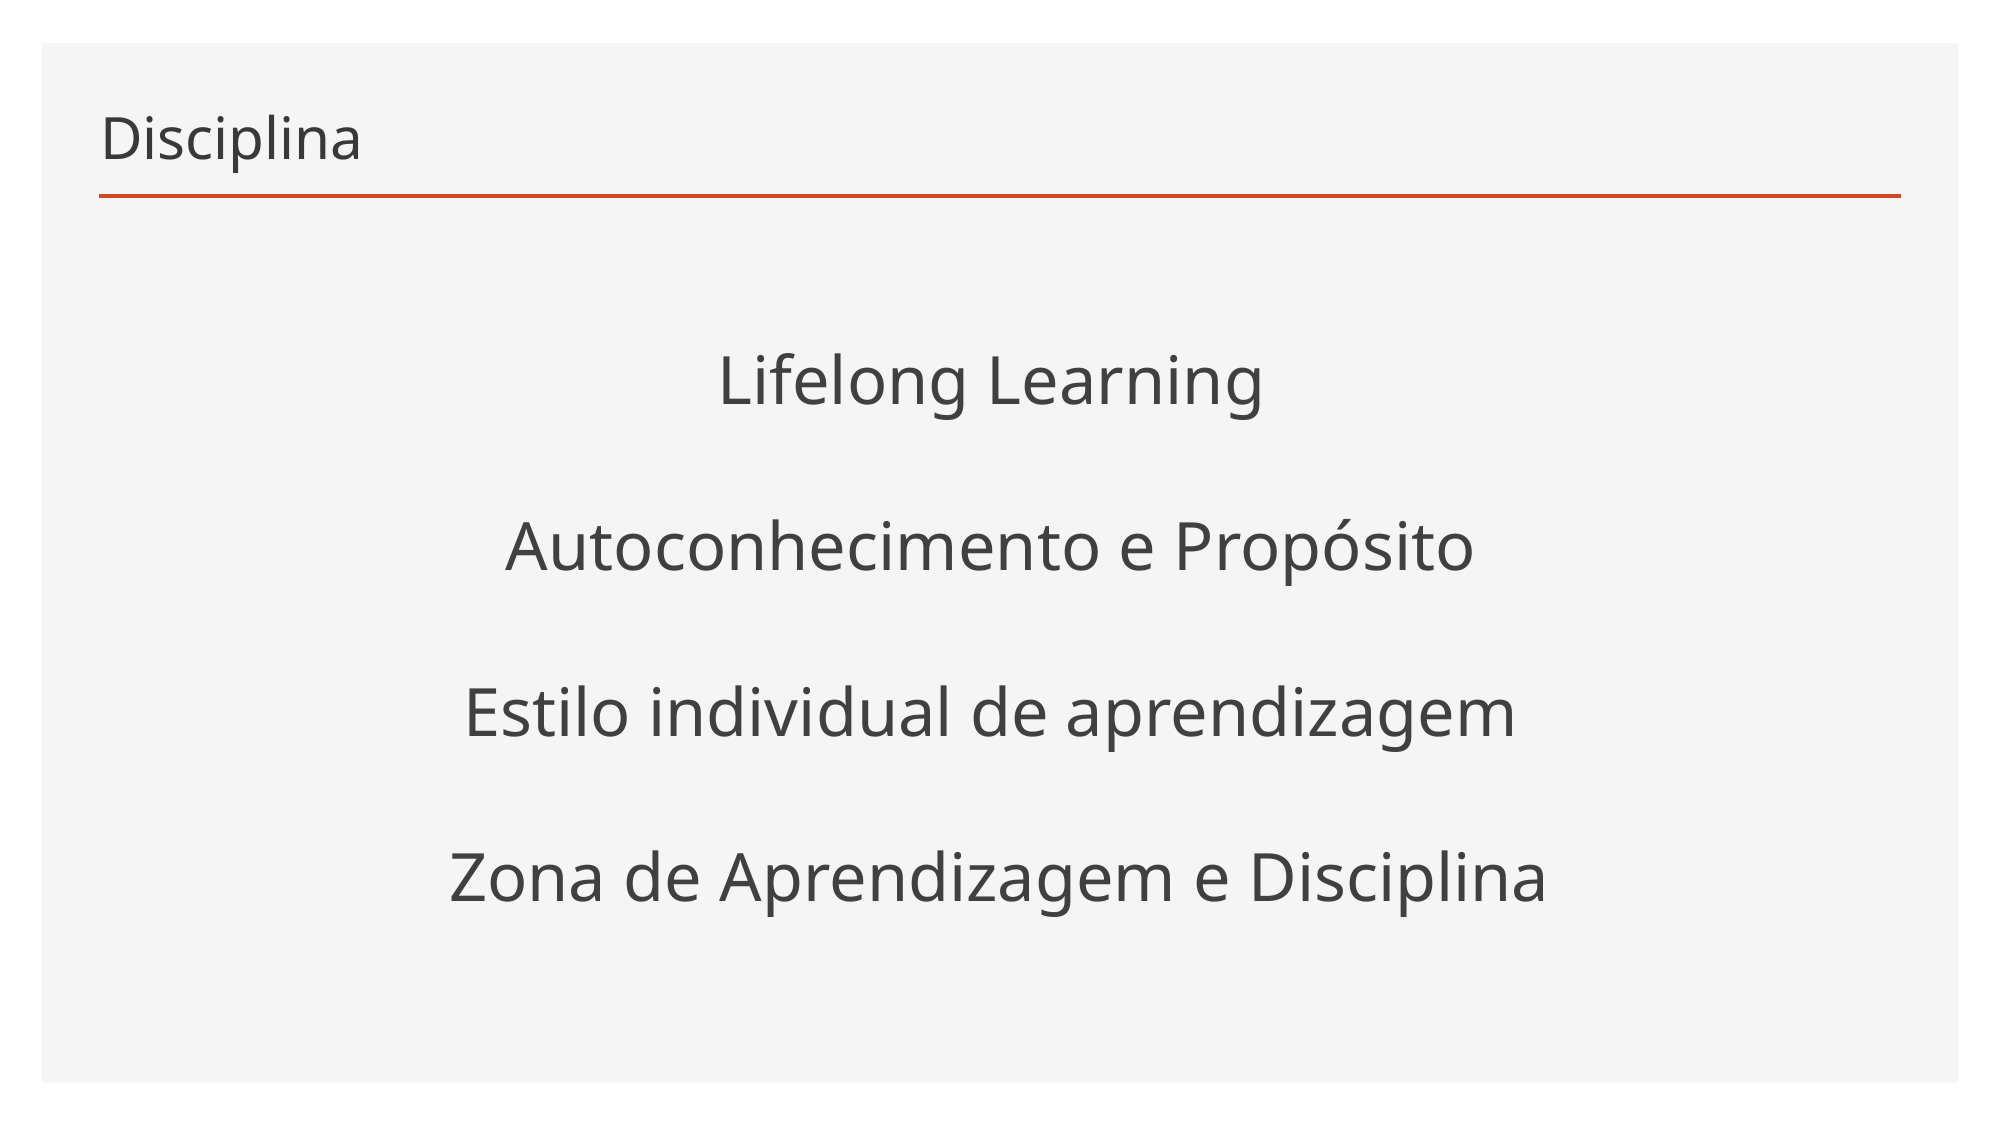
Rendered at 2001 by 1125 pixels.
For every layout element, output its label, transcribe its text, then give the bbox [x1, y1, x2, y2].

list Lifelong Learning Autoconhecimento e Propósito Estilo individual de aprendizagem Zona de Aprendizagem e Disciplina [130, 289, 1870, 1052]
title Disciplina [85, 73, 1214, 179]
